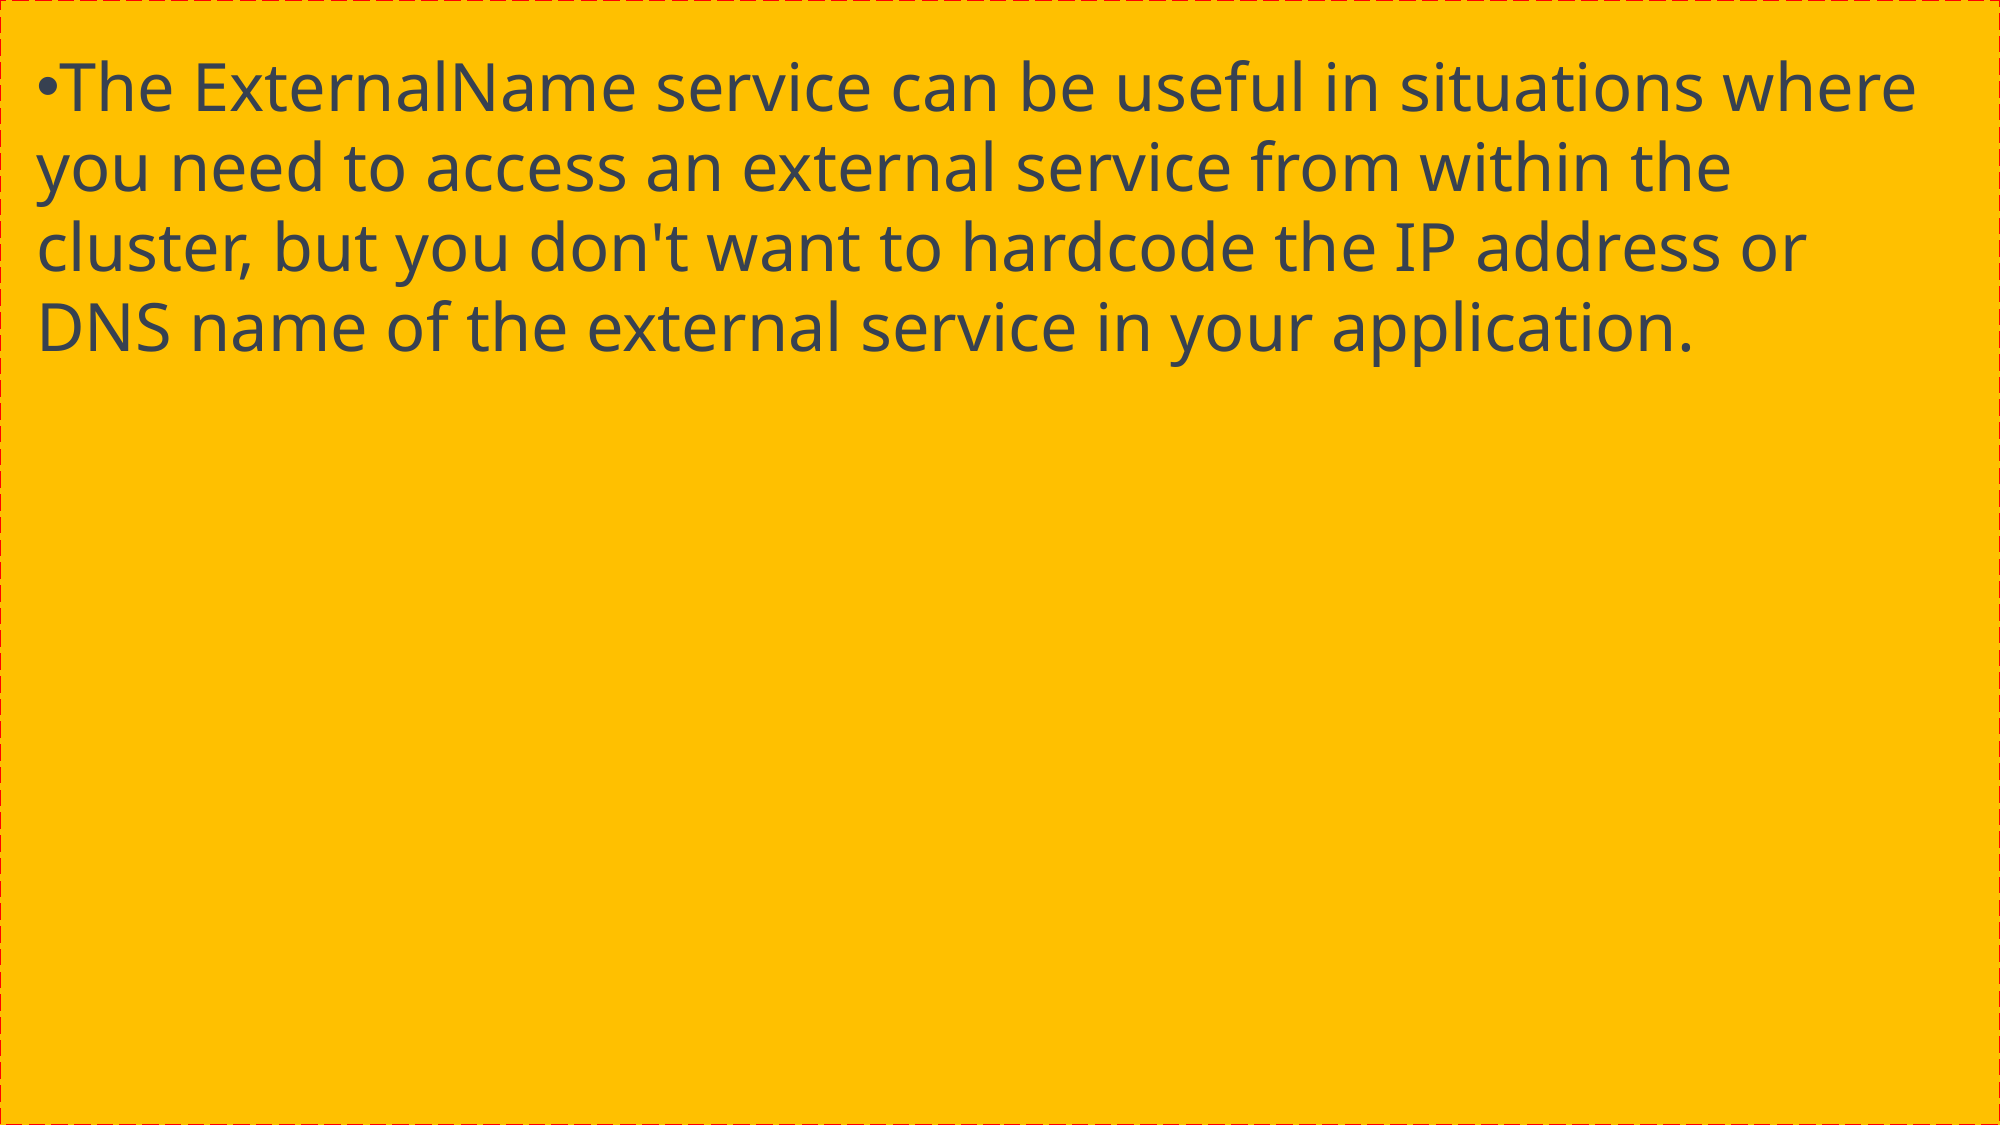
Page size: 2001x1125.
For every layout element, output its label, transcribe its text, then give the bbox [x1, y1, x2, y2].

text_box The ExternalName service can be useful in situations where you need to access an external service from within the cluster, but you don't want to hardcode the IP address or DNS name of the external service in your application. [21, 37, 1954, 373]
text_box [0, 0, 2000, 1125]
